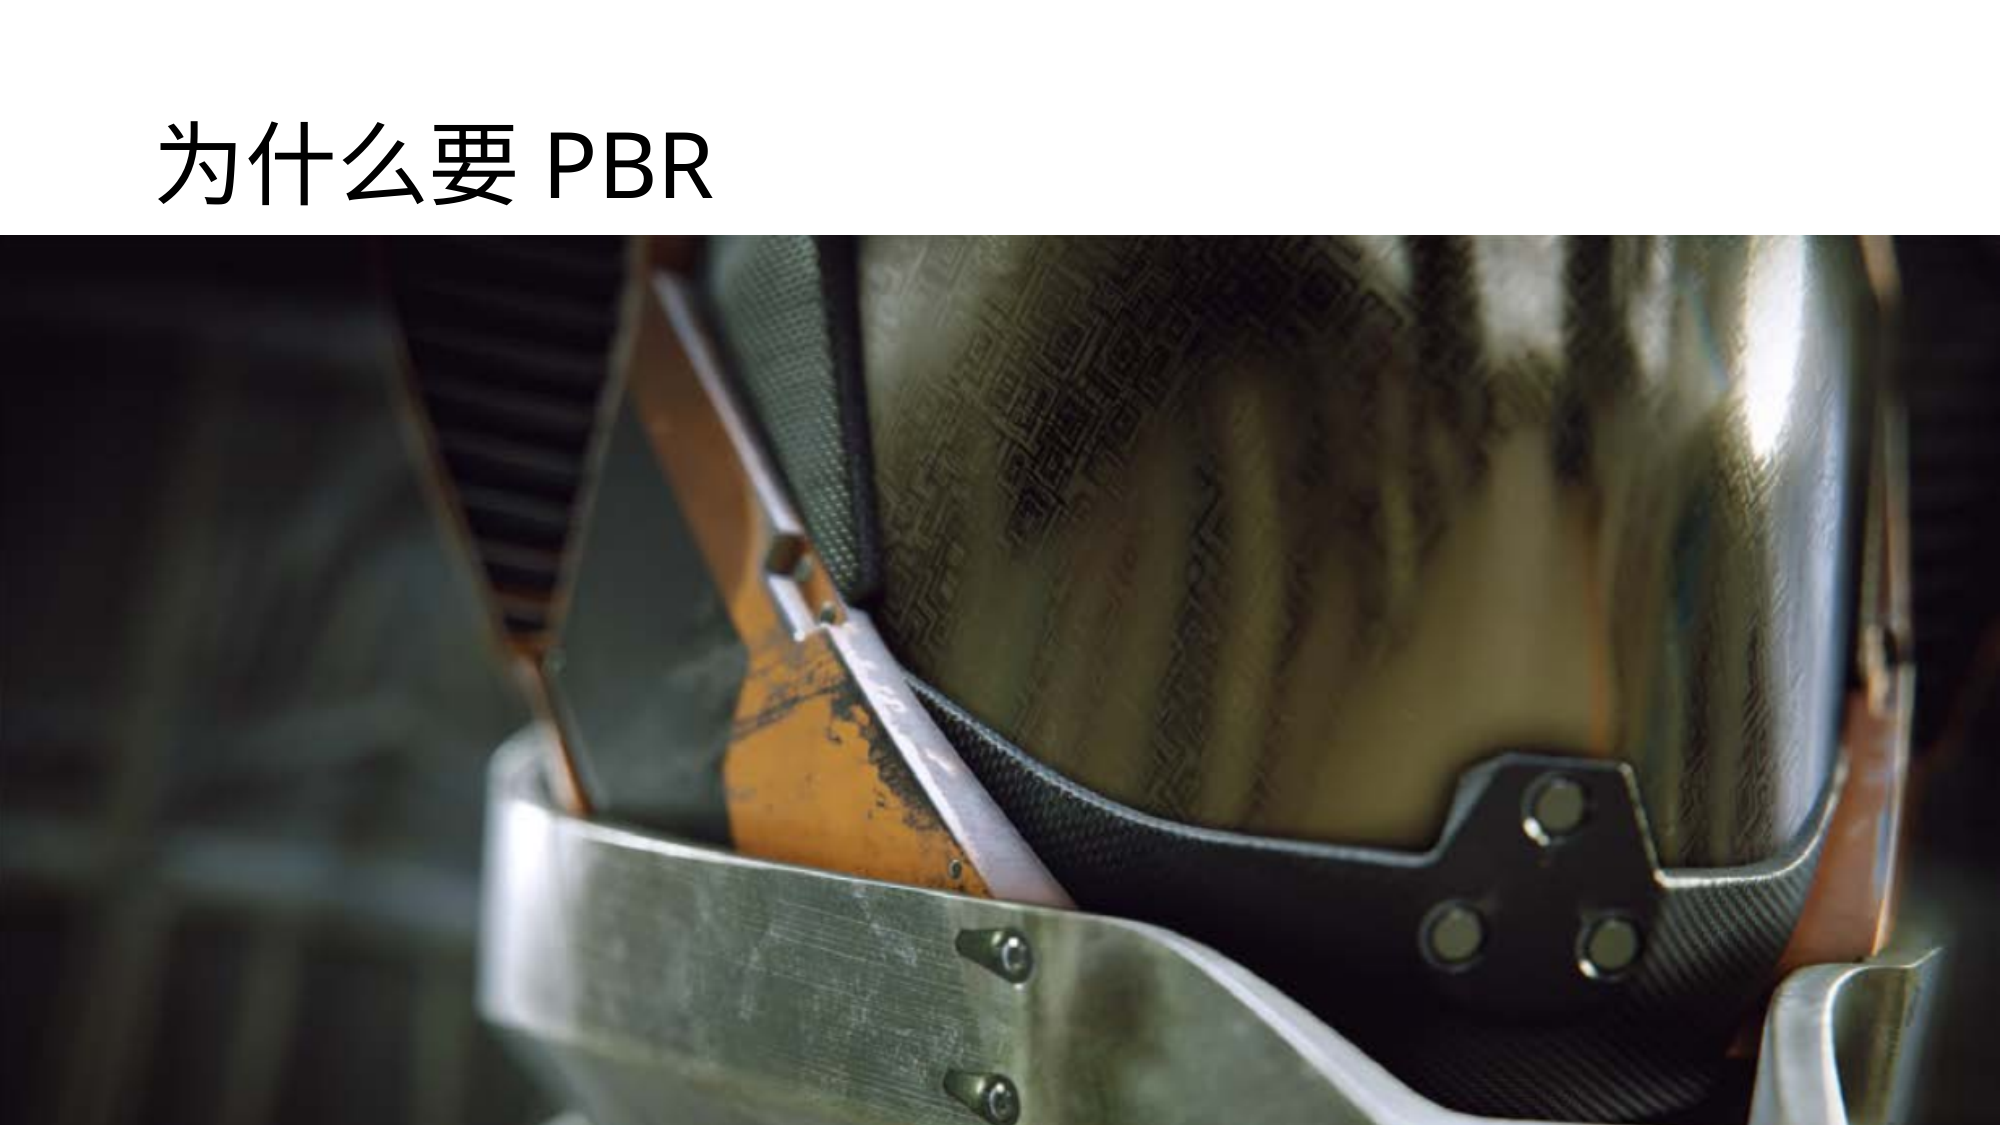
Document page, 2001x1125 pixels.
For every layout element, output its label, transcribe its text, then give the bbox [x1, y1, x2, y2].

title 为什么要PBR [138, 60, 1864, 235]
picture [0, 235, 2000, 1125]
